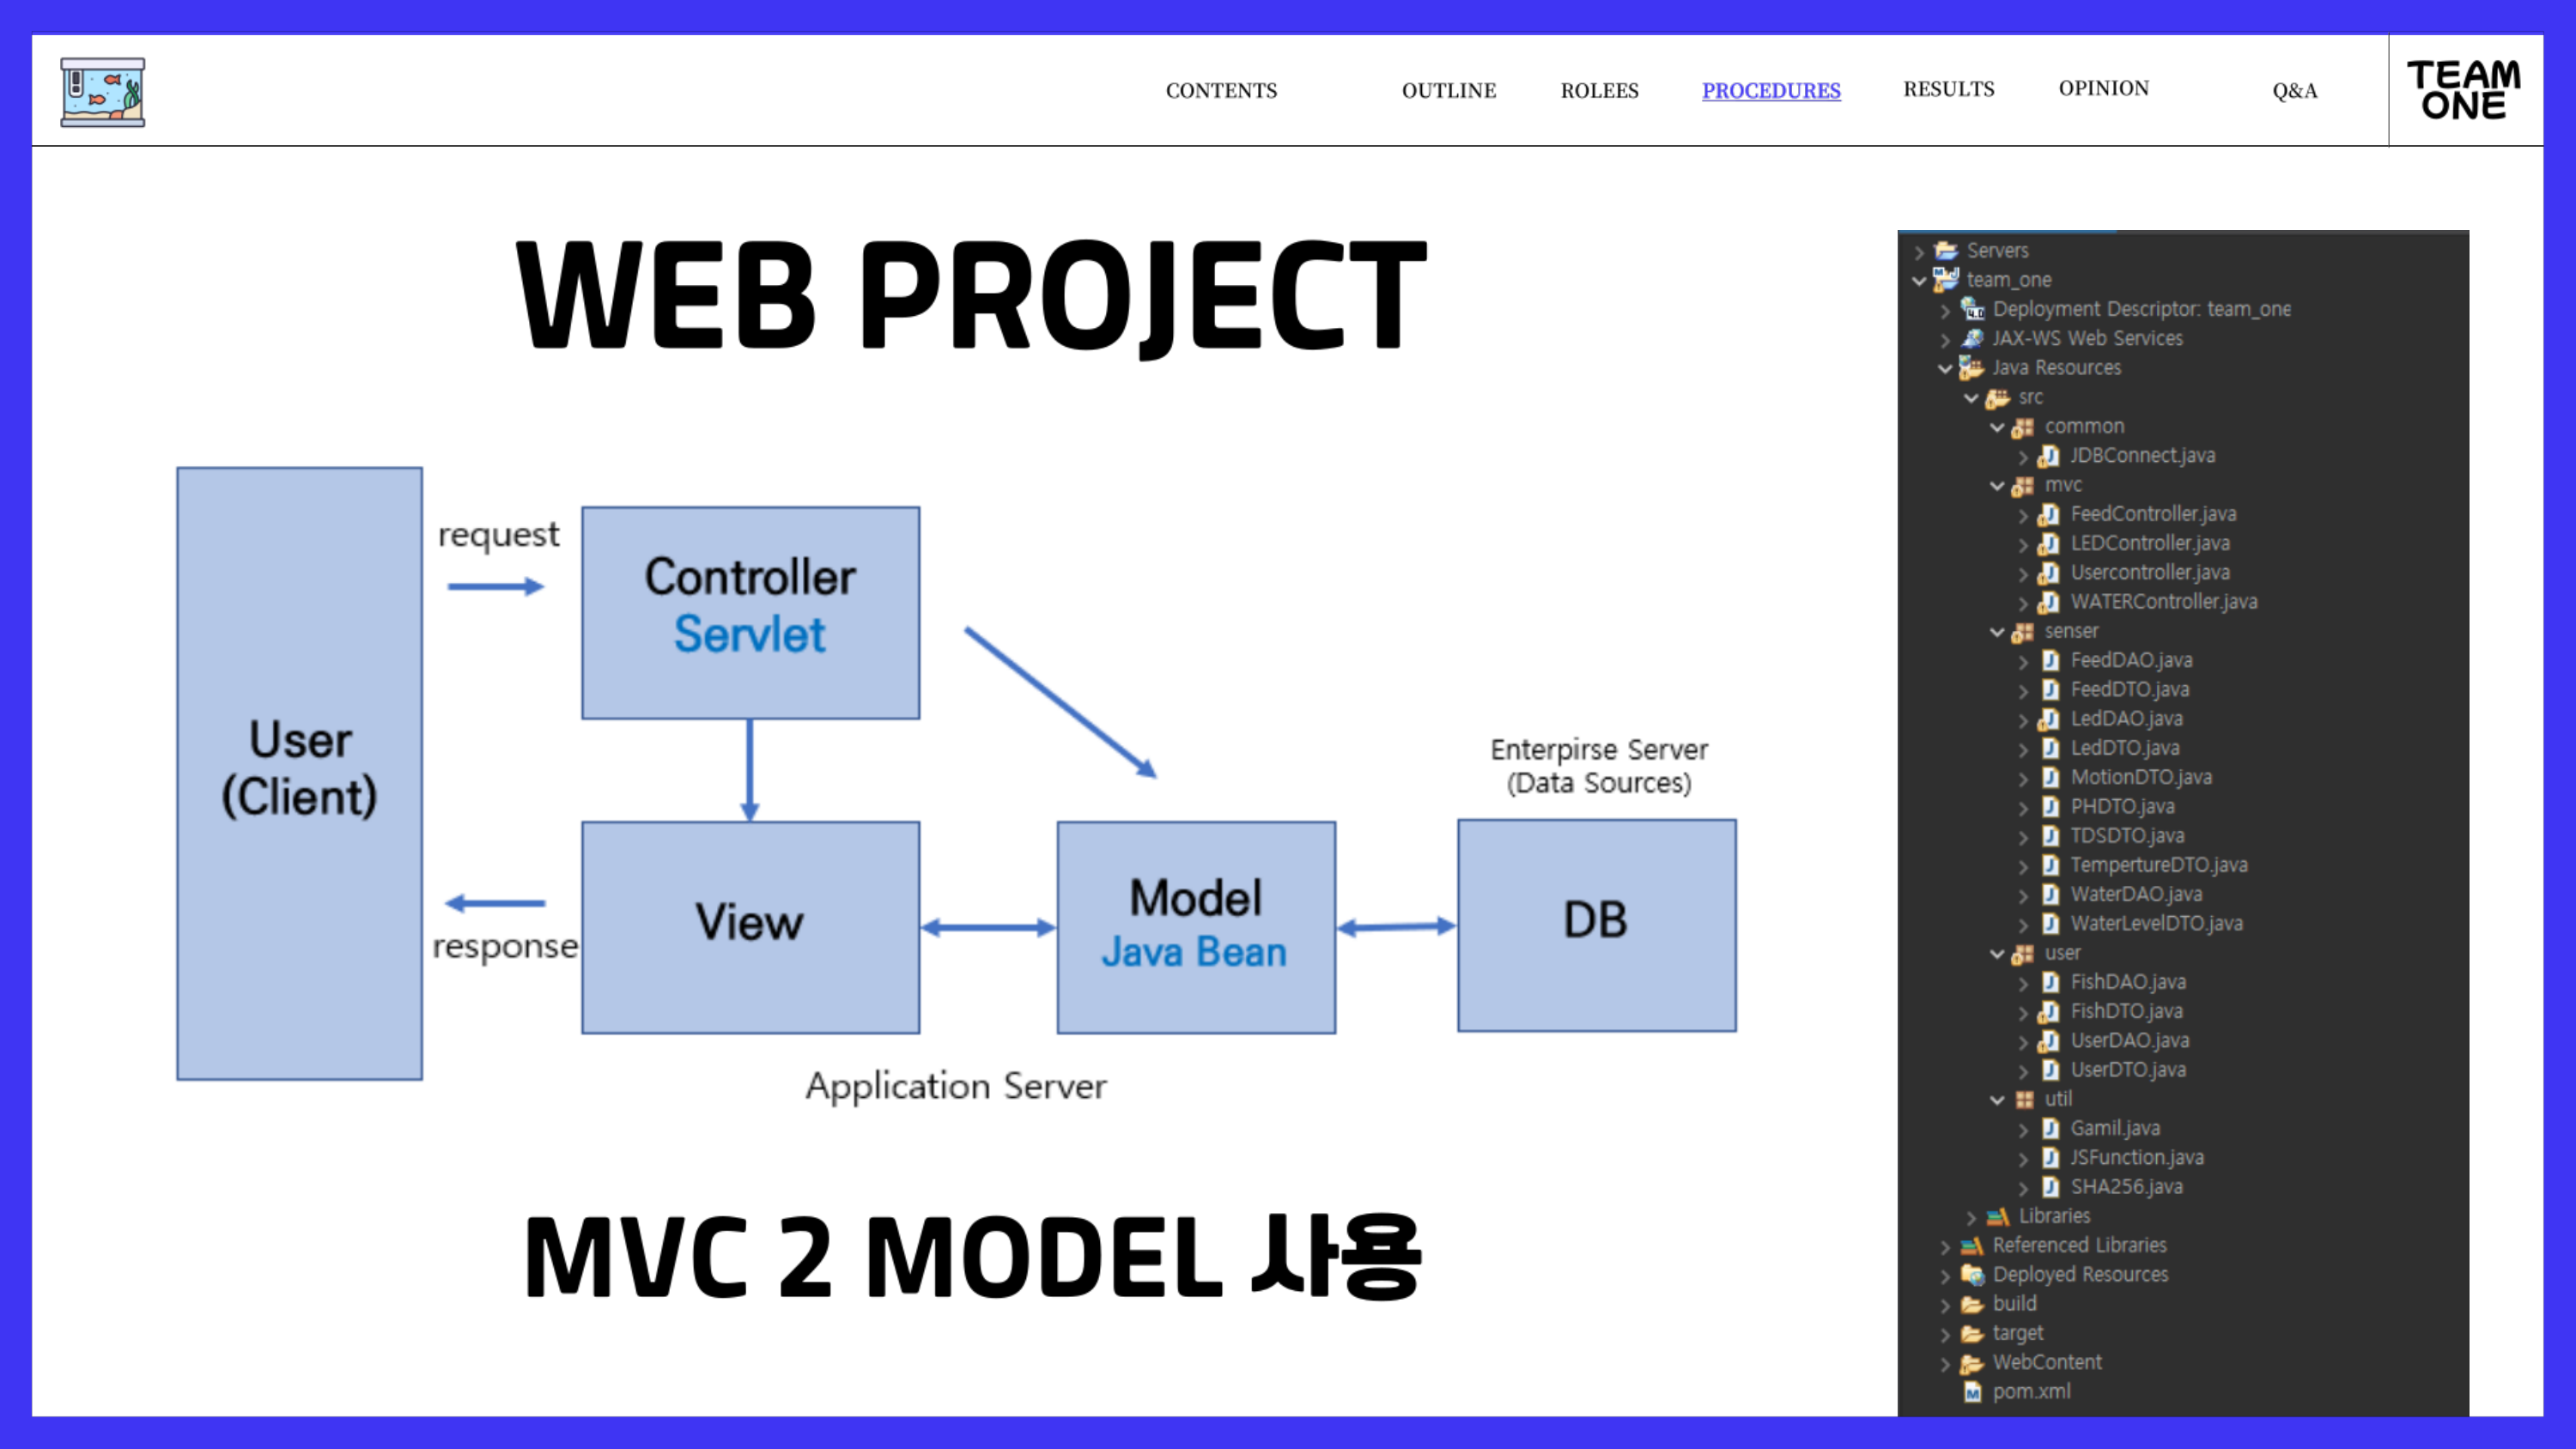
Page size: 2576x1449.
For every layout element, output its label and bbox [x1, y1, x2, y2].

text_box [0, 0, 2576, 1449]
